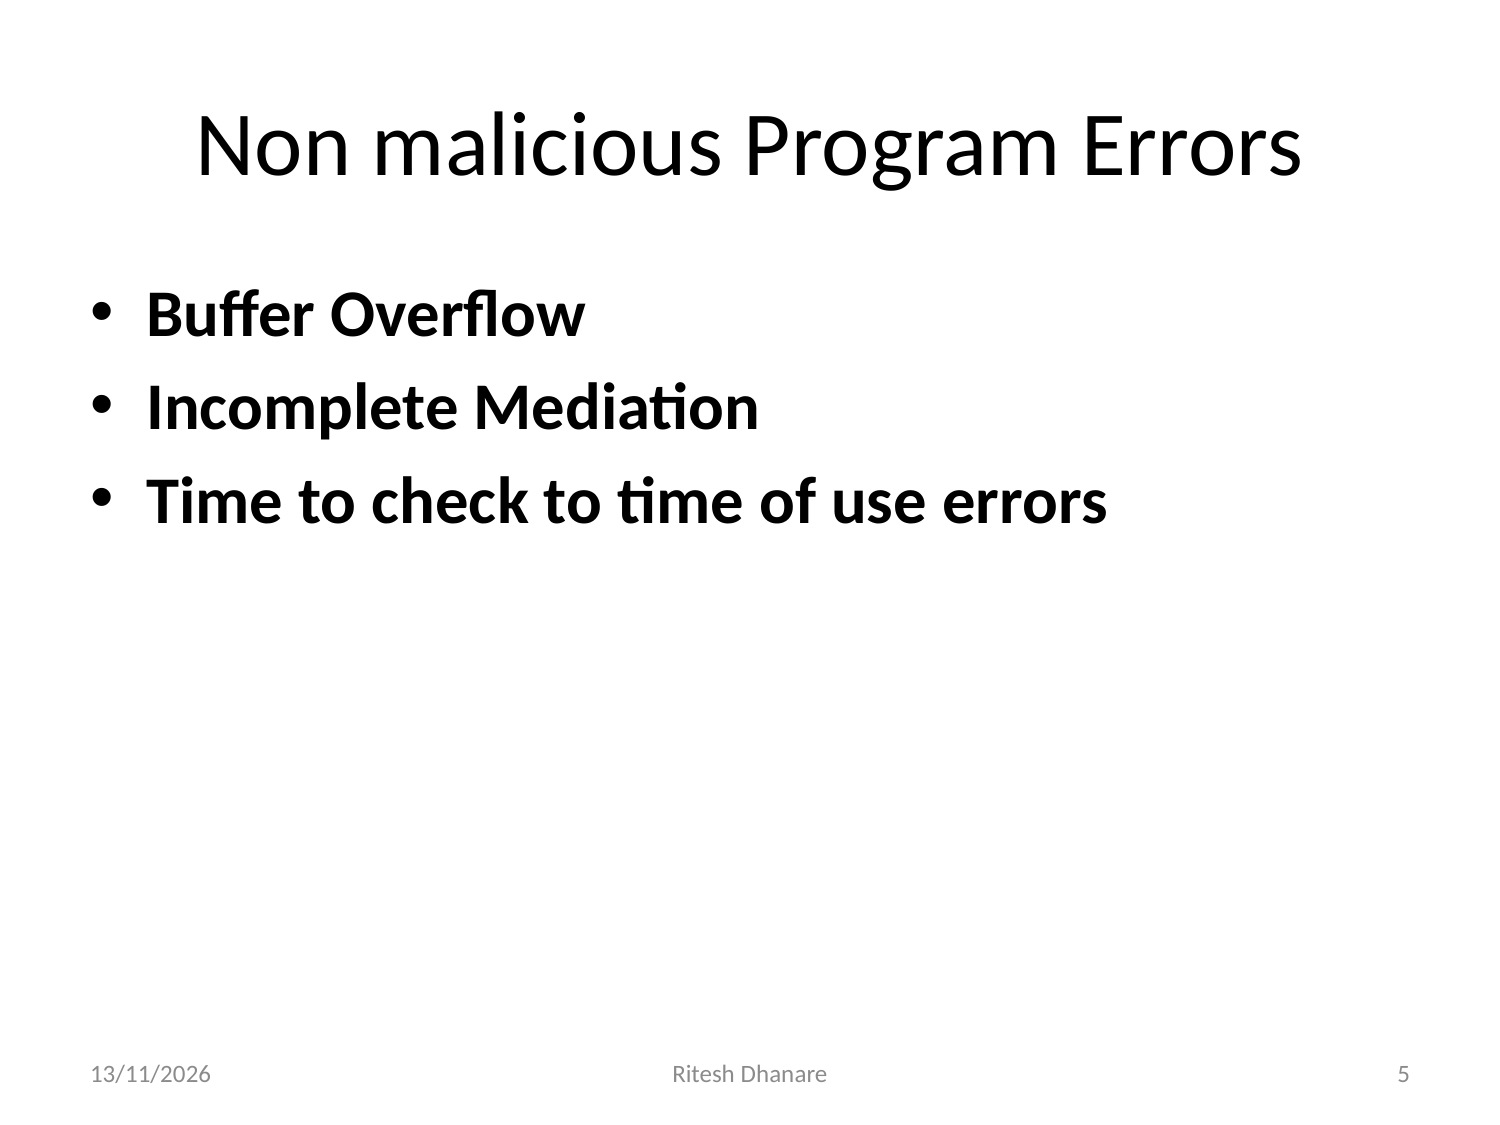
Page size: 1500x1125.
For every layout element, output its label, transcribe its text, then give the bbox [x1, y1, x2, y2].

footer Ritesh Dhanare [512, 1042, 988, 1103]
list Buffer Overflow Incomplete Mediation Time to check to time of use errors [75, 262, 1425, 1005]
title Non malicious Program Errors [75, 45, 1425, 233]
slide_number 5 [1074, 1042, 1425, 1103]
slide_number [75, 1042, 425, 1103]
